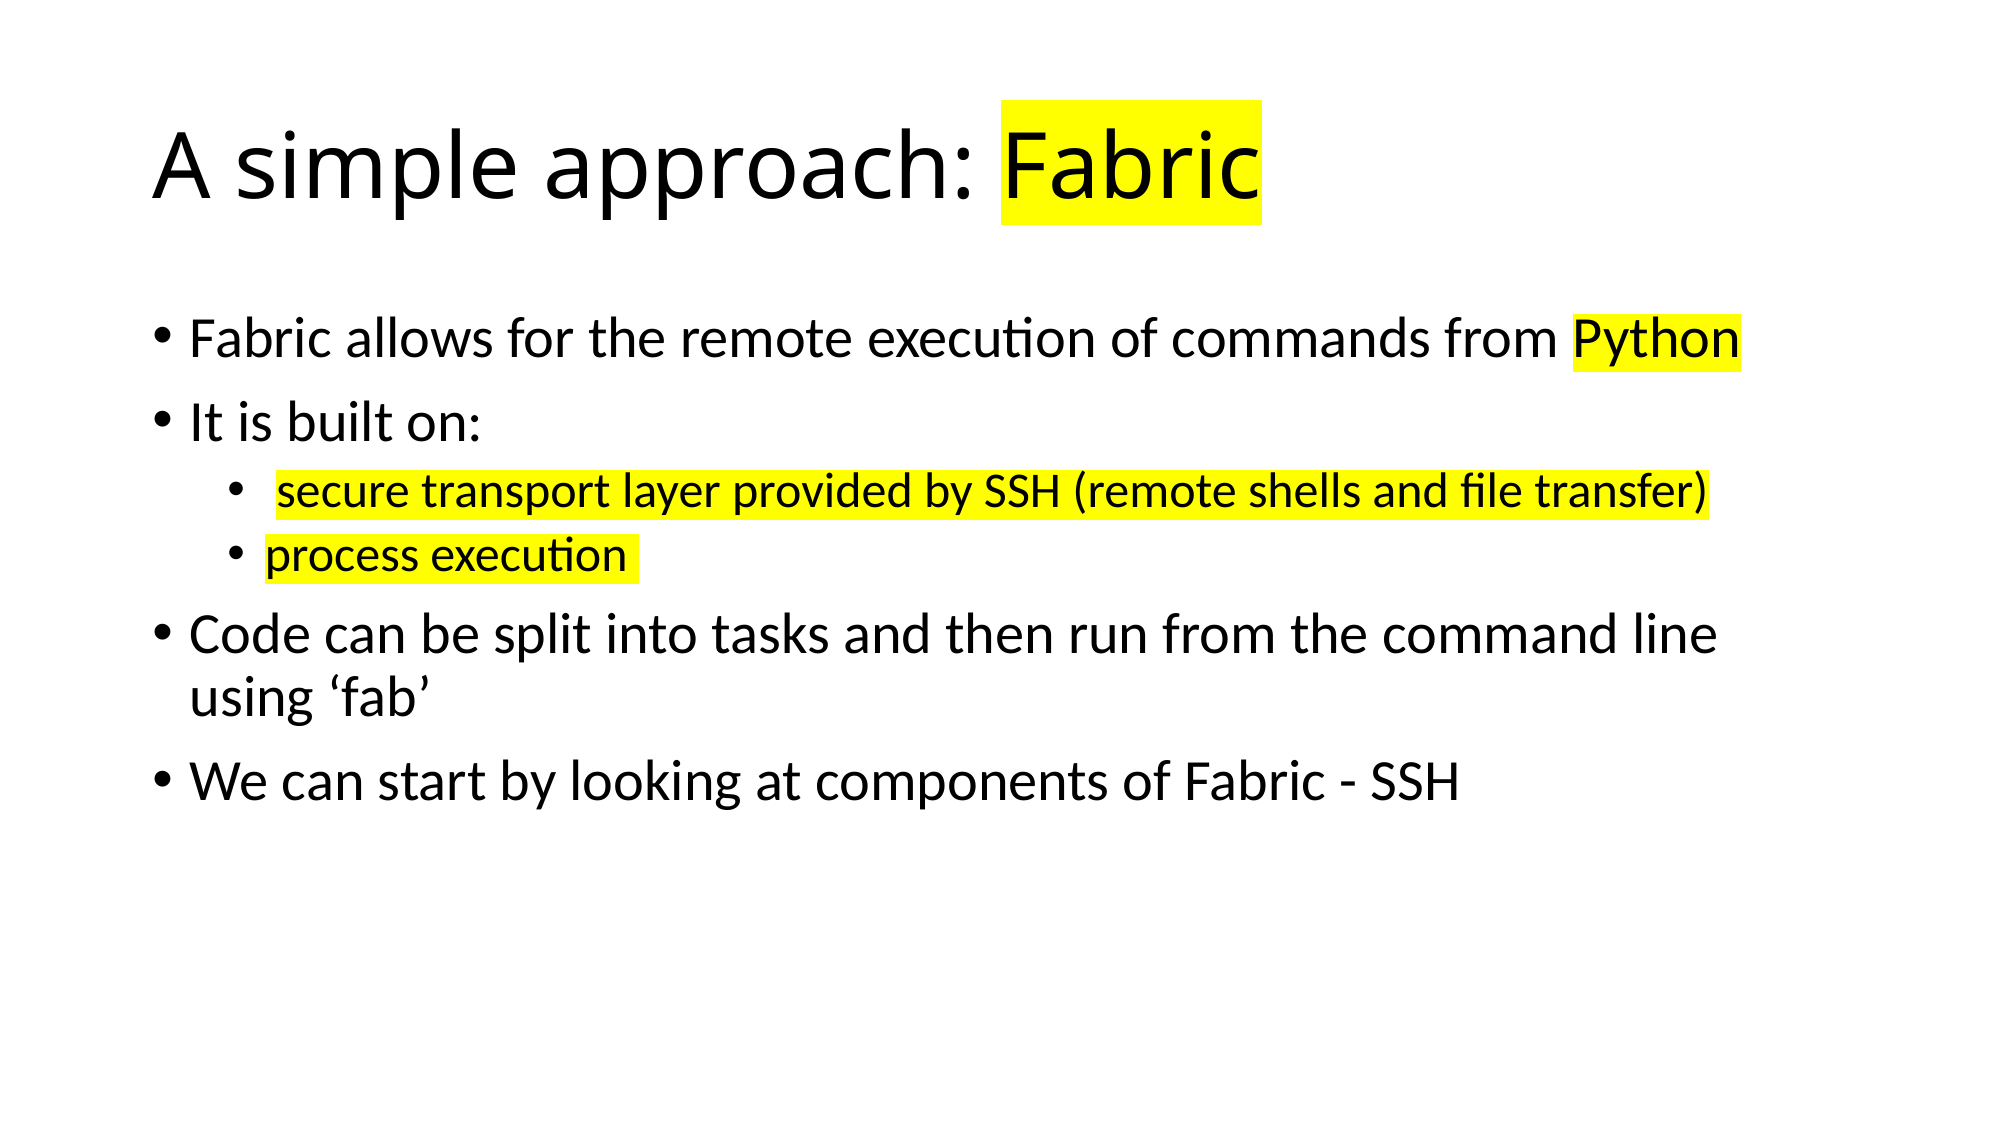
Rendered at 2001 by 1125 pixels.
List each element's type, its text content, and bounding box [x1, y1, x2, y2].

list Fabric allows for the remote execution of commands from Python It is built on: secure transport layer provided by SSH (remote shells and file transfer) process execution Code can be split into tasks and then run from the command line using ‘fab’ We can start by looking at components of Fabric - SSH [137, 299, 1863, 1014]
title A simple approach: Fabric [137, 59, 1863, 278]
